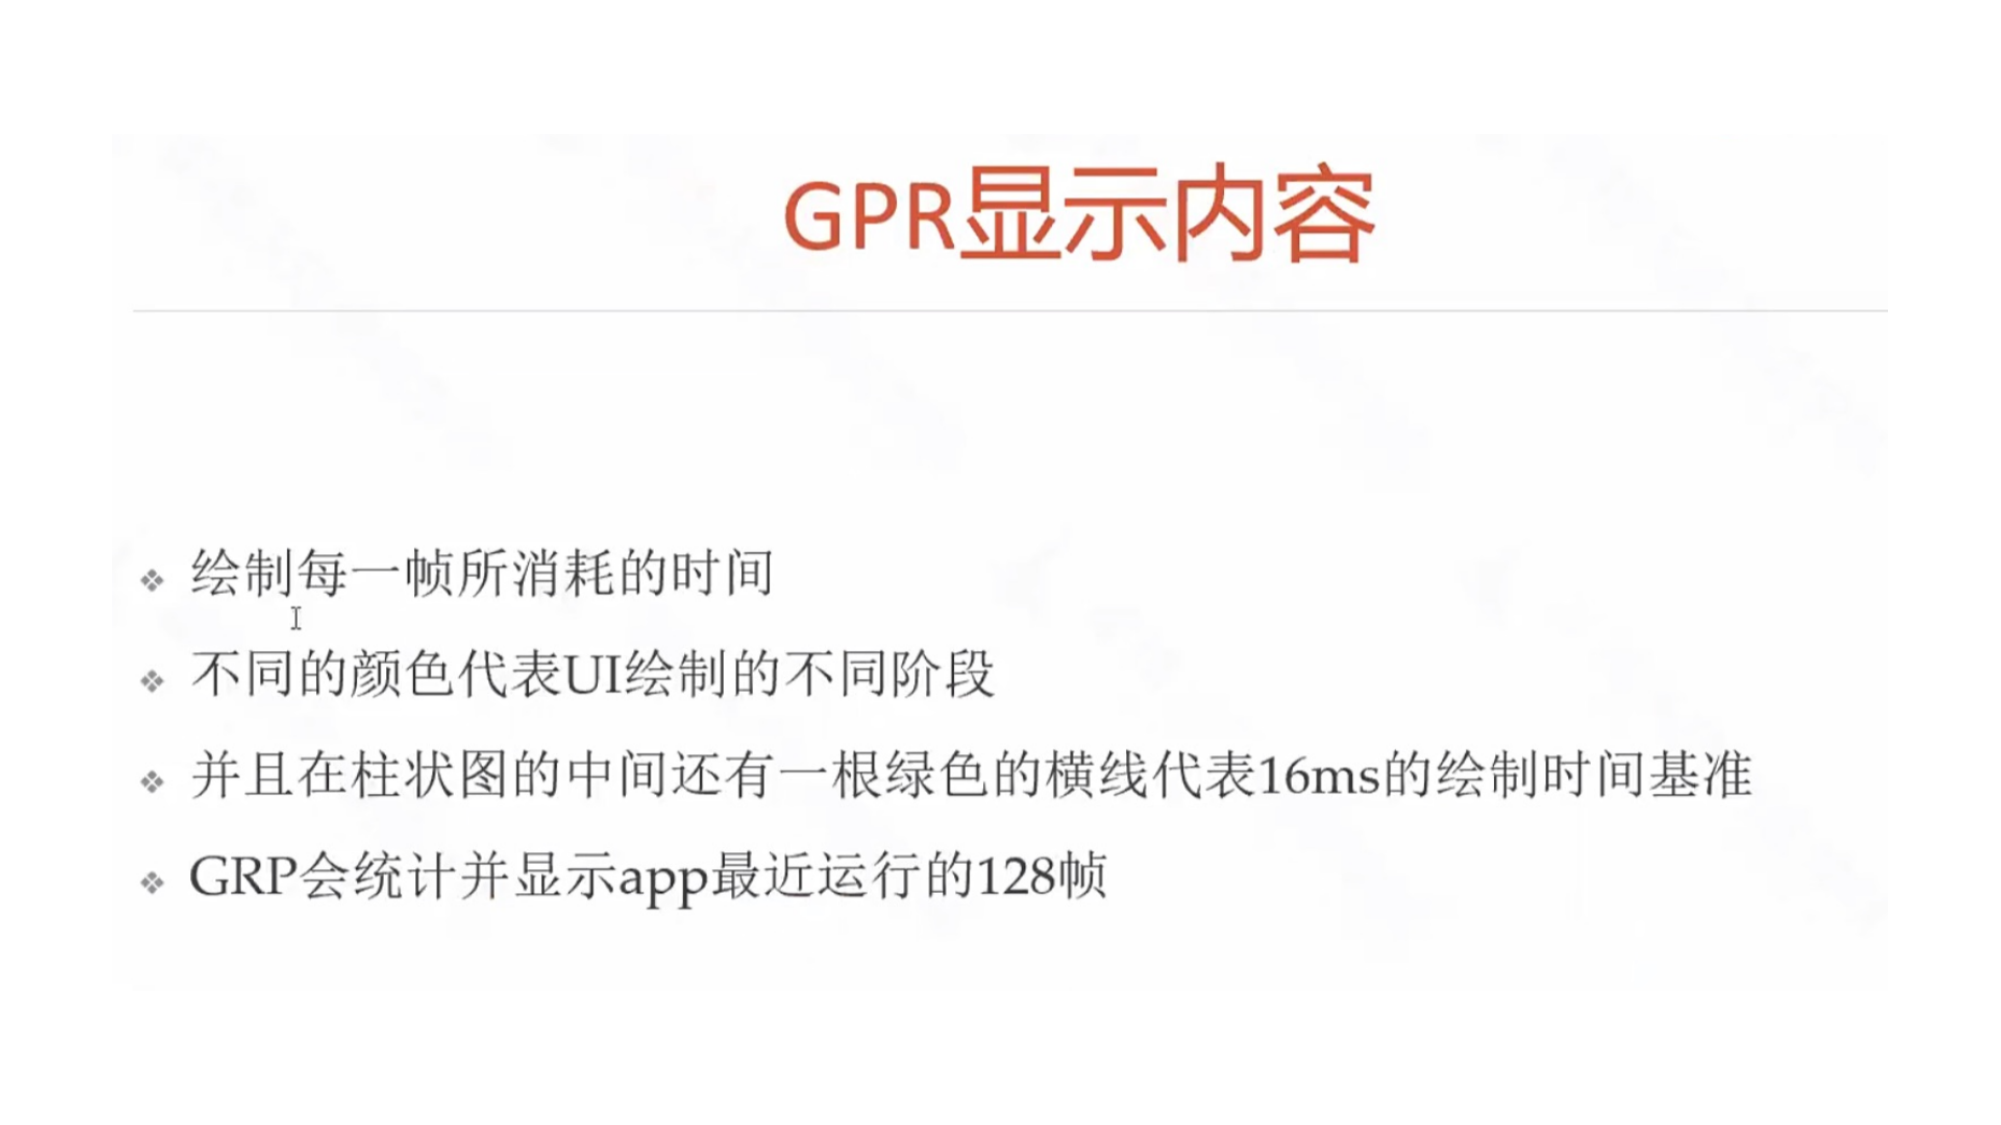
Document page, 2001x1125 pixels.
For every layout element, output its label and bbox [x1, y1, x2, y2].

picture [112, 134, 1888, 991]
